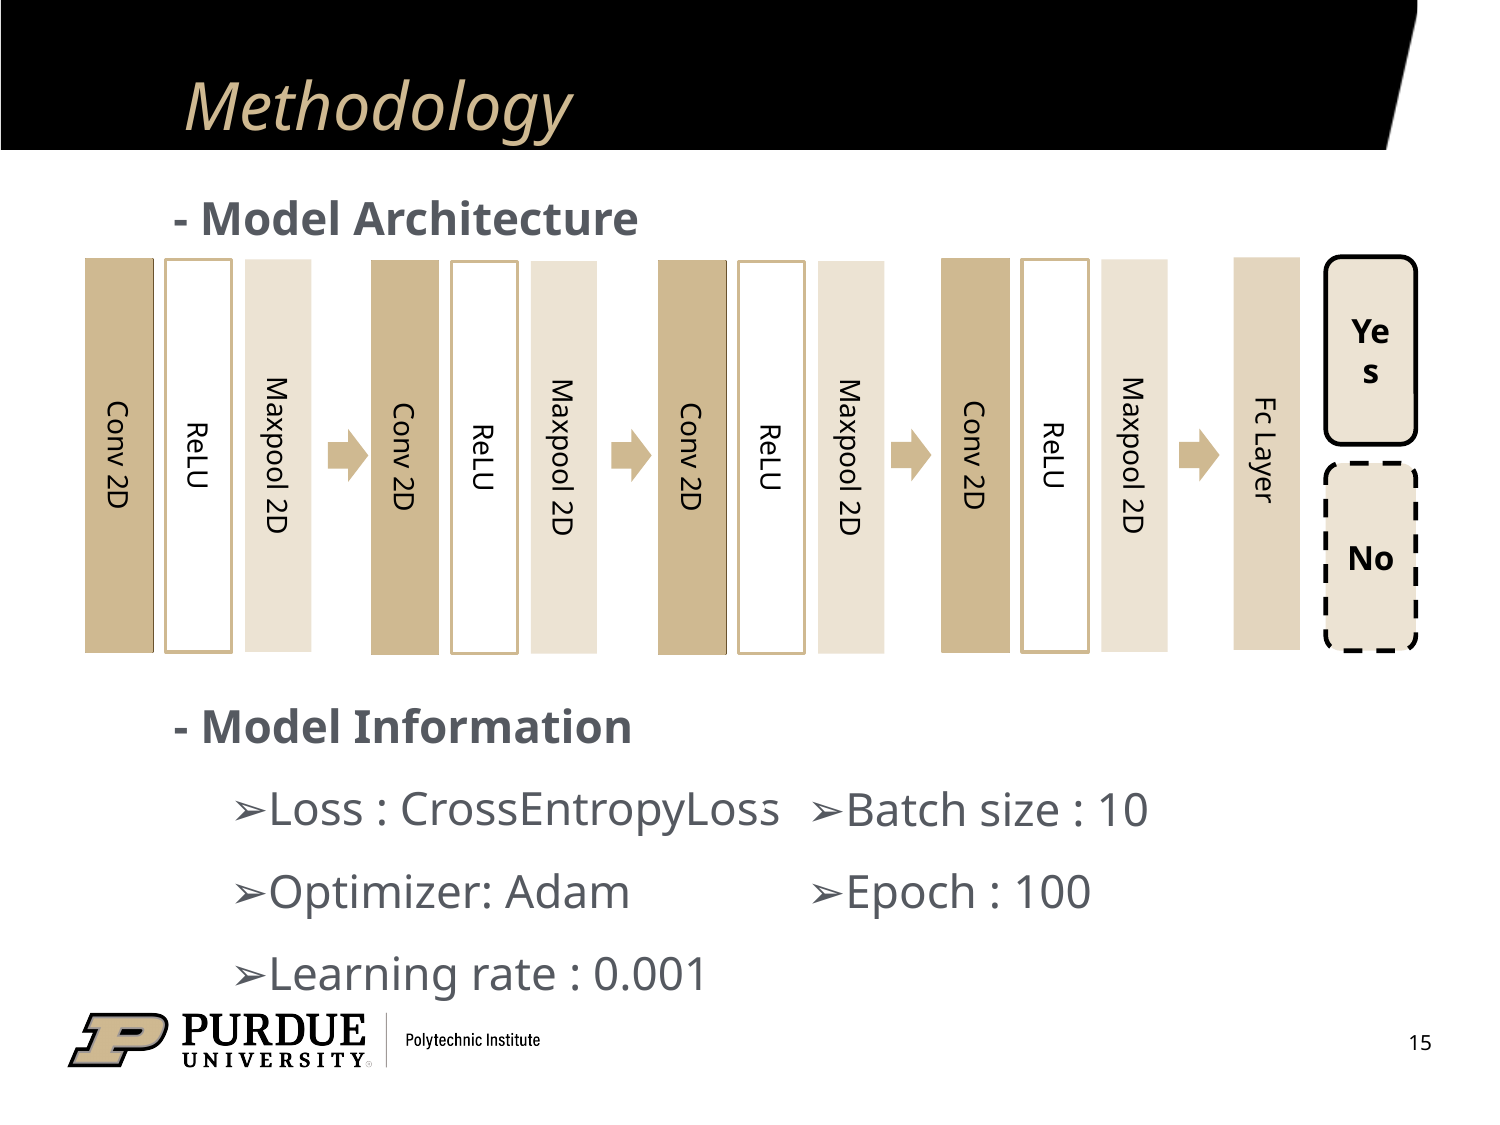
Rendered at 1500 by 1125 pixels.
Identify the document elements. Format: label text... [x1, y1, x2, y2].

text_box - Model Information ➢Loss : CrossEntropyLoss ➢Optimizer: Adam ➢Learning rate : 0.001 [173, 670, 1308, 1000]
slide_number 15 [1390, 1013, 1451, 1074]
title Methodology [180, 70, 1322, 148]
text_box ➢Batch size : 10 ➢Epoch : 100 [750, 752, 1378, 918]
picture [67, 1010, 634, 1071]
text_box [86, 256, 1416, 654]
subtitle - Model Architecture [173, 189, 1308, 245]
